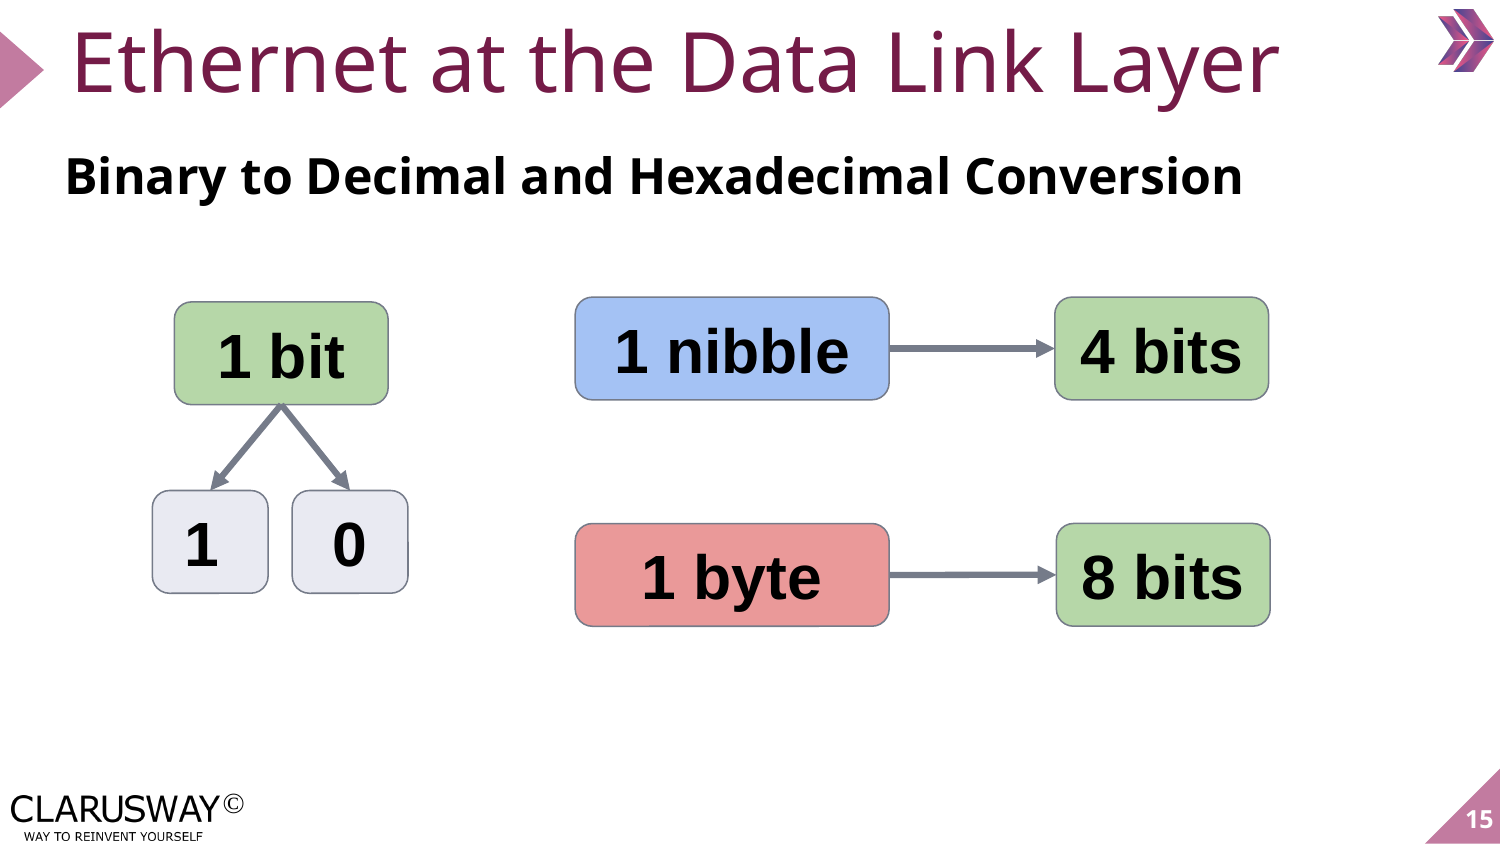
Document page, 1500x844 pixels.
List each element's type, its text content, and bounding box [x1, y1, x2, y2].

text_box 1 bit [174, 301, 389, 405]
text_box Ethernet at the Data Link Layer [70, 28, 1365, 129]
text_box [209, 404, 279, 491]
slide_number 15 [1418, 760, 1494, 838]
picture [11, 795, 220, 841]
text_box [280, 404, 351, 491]
text_box 1 [152, 490, 269, 594]
text_box 8 bits [1056, 523, 1271, 627]
picture [1438, 9, 1494, 72]
text_box Binary to Decimal and Hexadecimal Conversion [49, 129, 1426, 226]
text_box 0 [292, 490, 409, 594]
text_box 1 nibble [575, 297, 890, 400]
text_box 1 byte [575, 523, 890, 627]
text_box 4 bits [1054, 297, 1269, 400]
